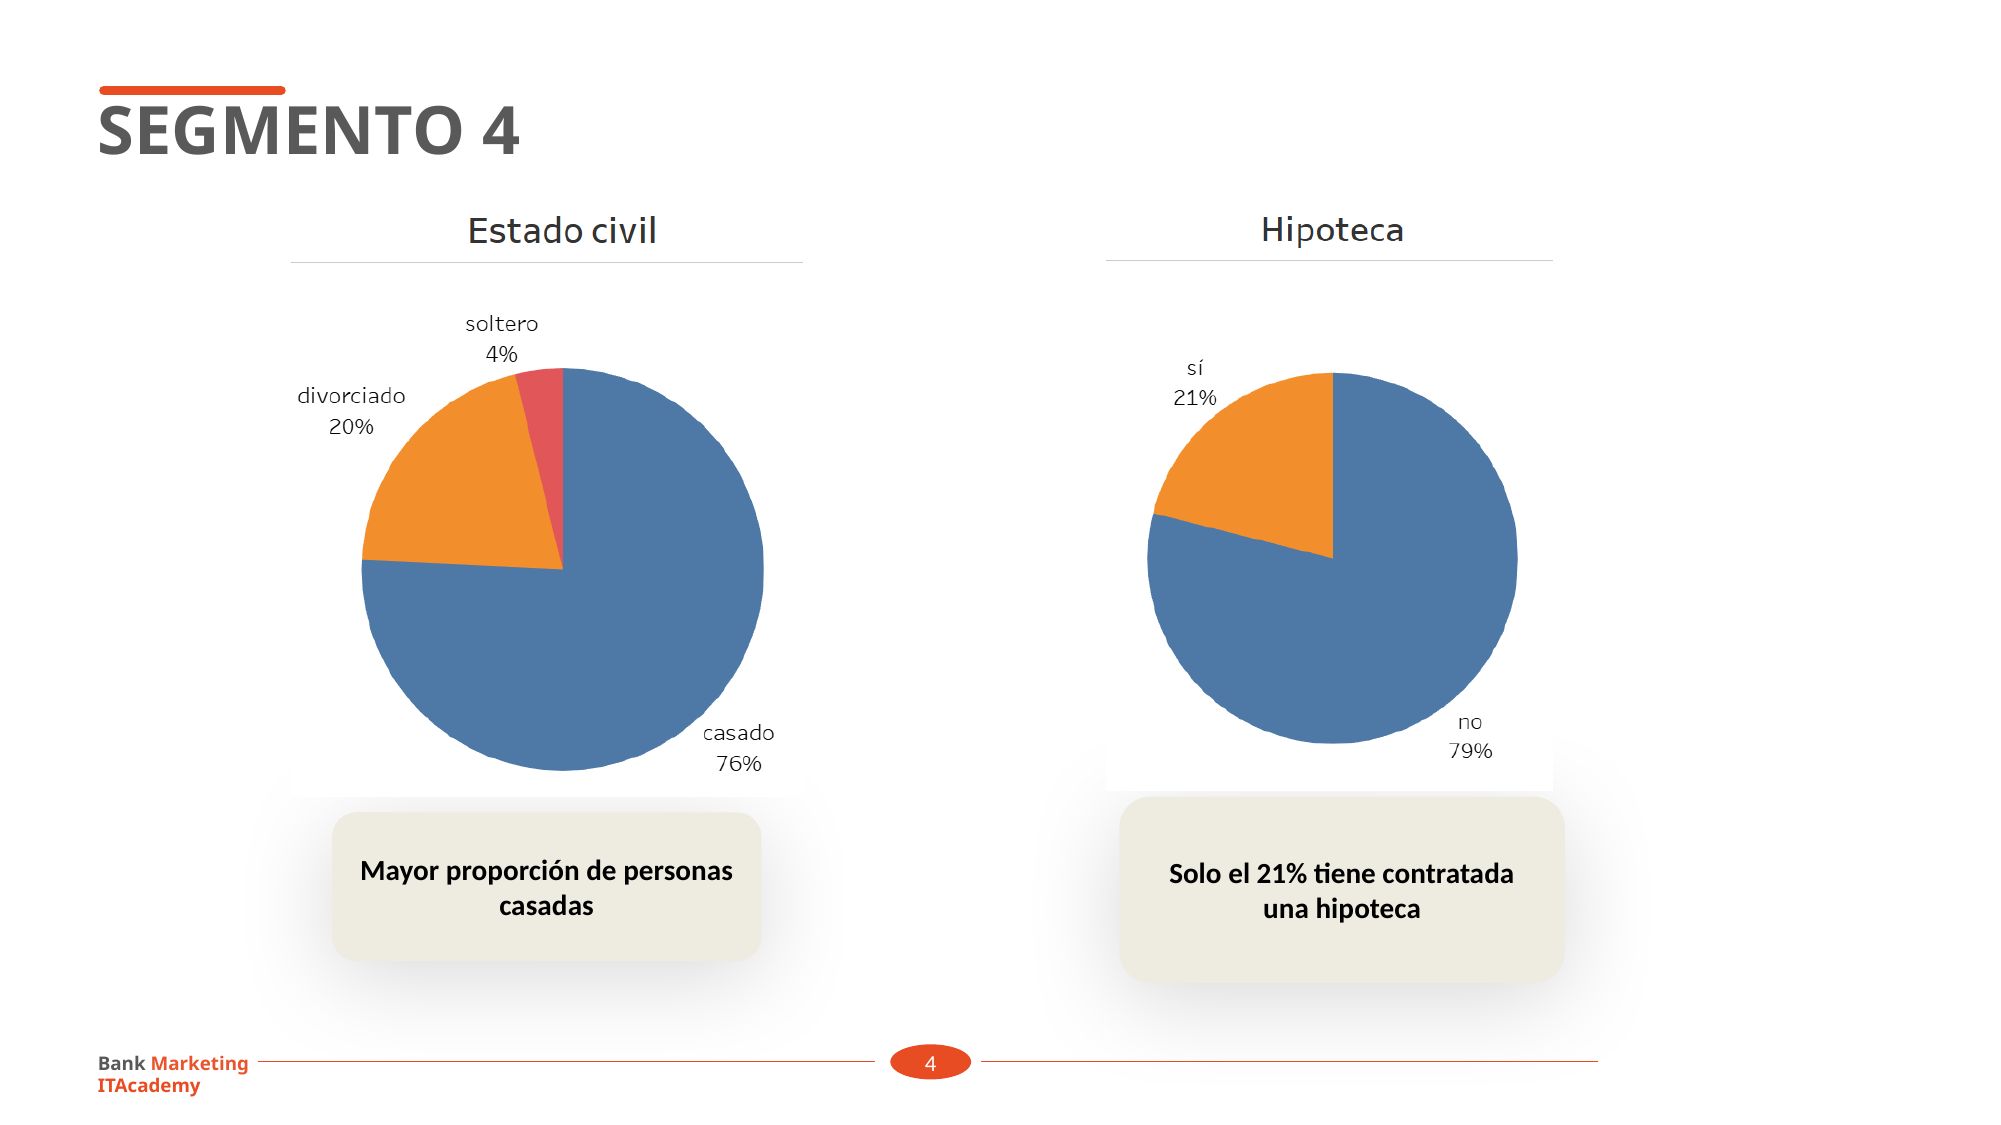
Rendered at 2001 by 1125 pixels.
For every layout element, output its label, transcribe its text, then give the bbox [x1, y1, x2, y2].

text_box Solo el 21% tiene contratada una hipoteca [1118, 795, 1566, 985]
text_box Bank Marketing ITAcademy [83, 1044, 1898, 1104]
picture [1106, 204, 1553, 791]
text_box Mayor proporción de personas casadas [330, 811, 763, 962]
picture [291, 204, 803, 797]
text_box SEGMENTO 4 [82, 80, 1918, 176]
